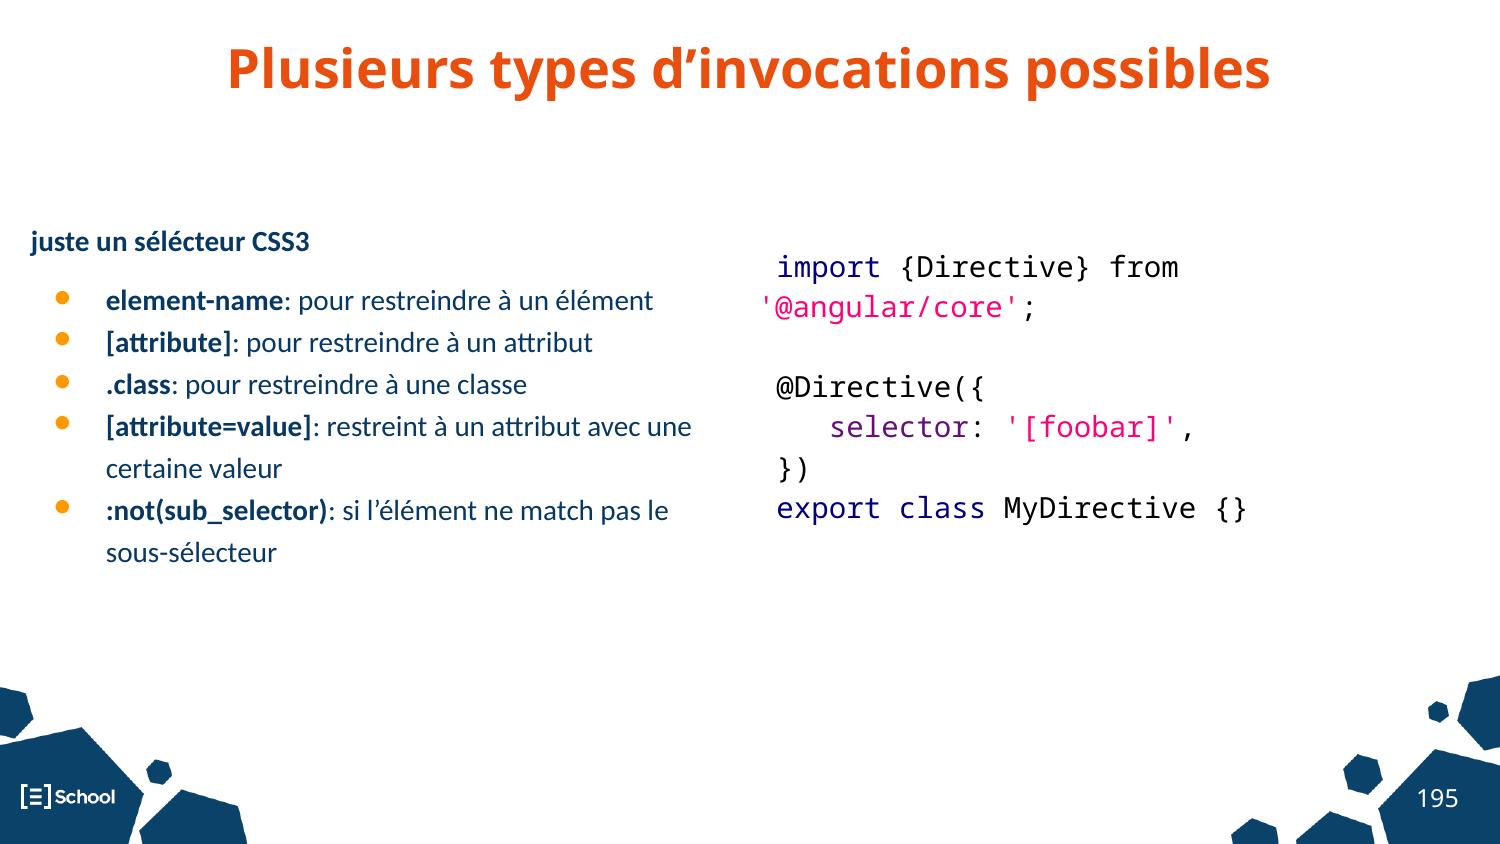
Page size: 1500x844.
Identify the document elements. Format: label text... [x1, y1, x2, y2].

slide_number ‹#› [1383, 767, 1474, 832]
text_box juste un sélécteur CSS3 element-name: pour restreindre à un élément [attribute]: pour restreindre à un attribut .class: pour restreindre à une classe [attribute=value]: restreint à un attribut avec une certaine valeur :not(sub_selector): si l’élément ne match pas le sous-sélecteur [15, 200, 726, 618]
picture [0, 0, 1500, 844]
text_box Plusieurs types d’invocations possibles [25, 11, 1475, 123]
text_box import {Directive} from '@angular/core'; @Directive({ selector: '[foobar]', }) export class MyDirective {} [742, 198, 1468, 662]
